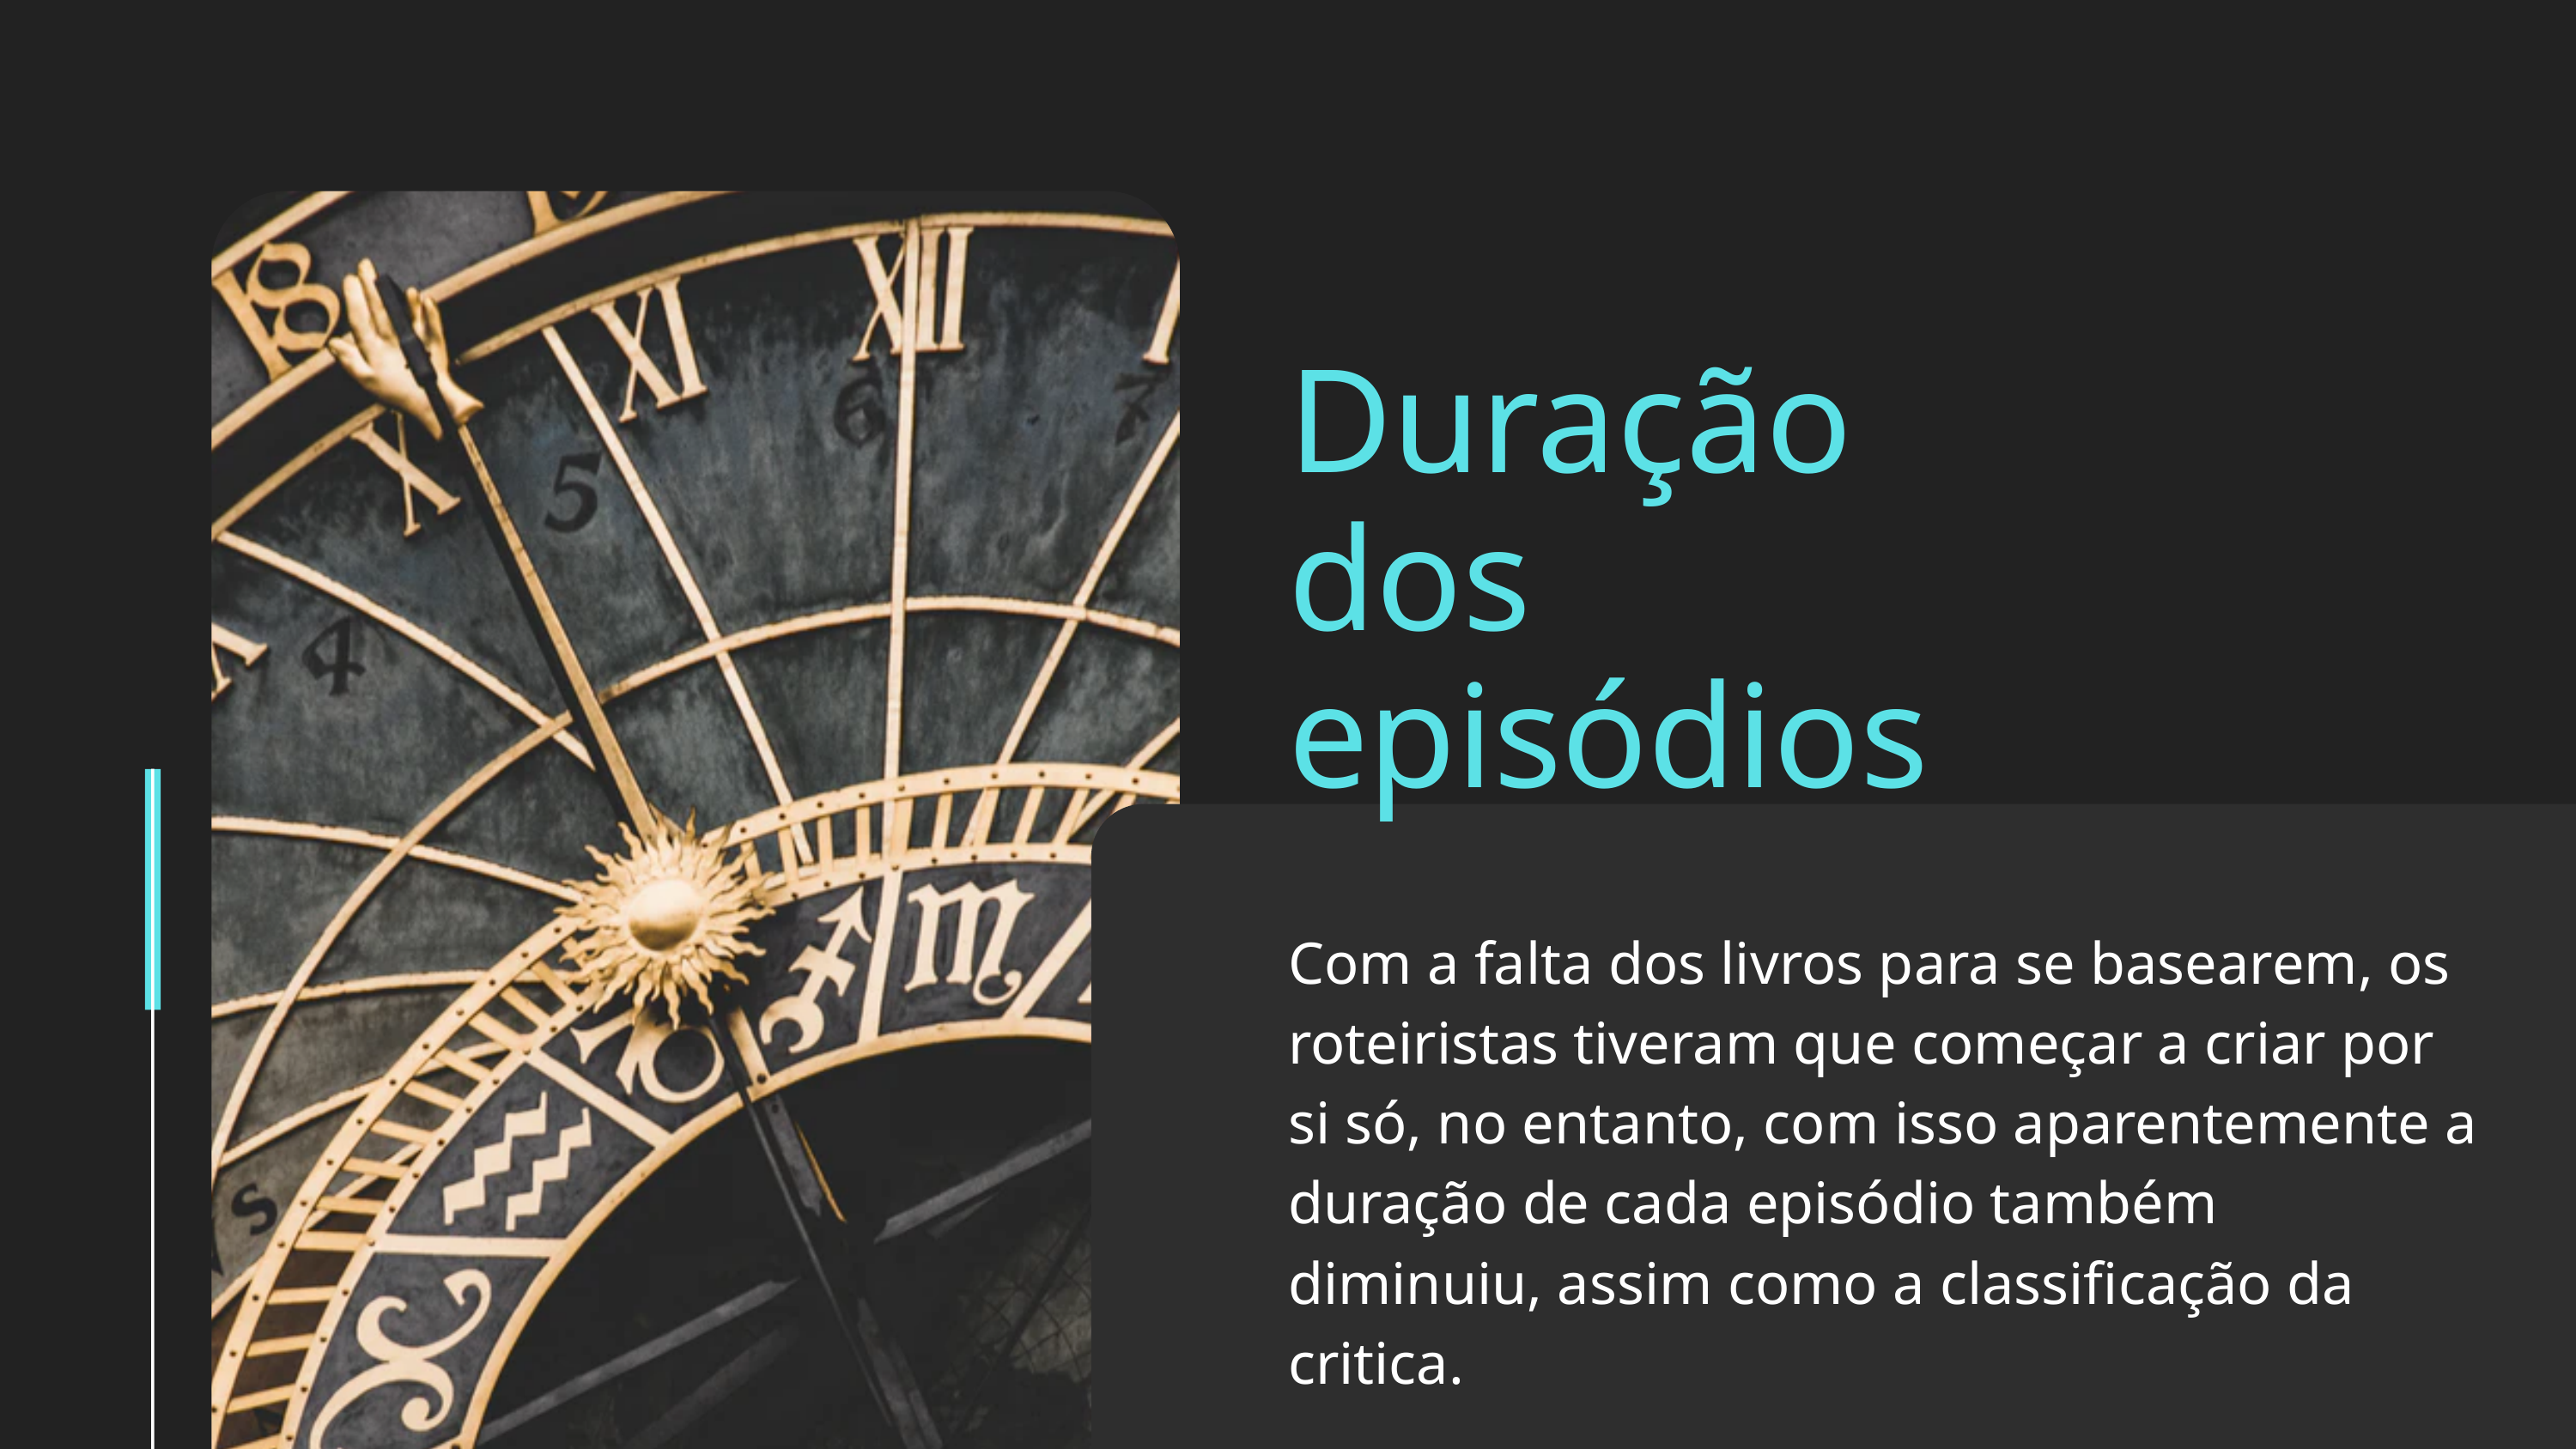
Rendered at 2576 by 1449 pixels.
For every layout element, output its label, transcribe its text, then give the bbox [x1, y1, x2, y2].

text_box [210, 191, 1181, 1449]
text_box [144, 768, 161, 1449]
text_box Duração dos episódios [1287, 343, 2099, 802]
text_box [1091, 803, 2576, 1449]
